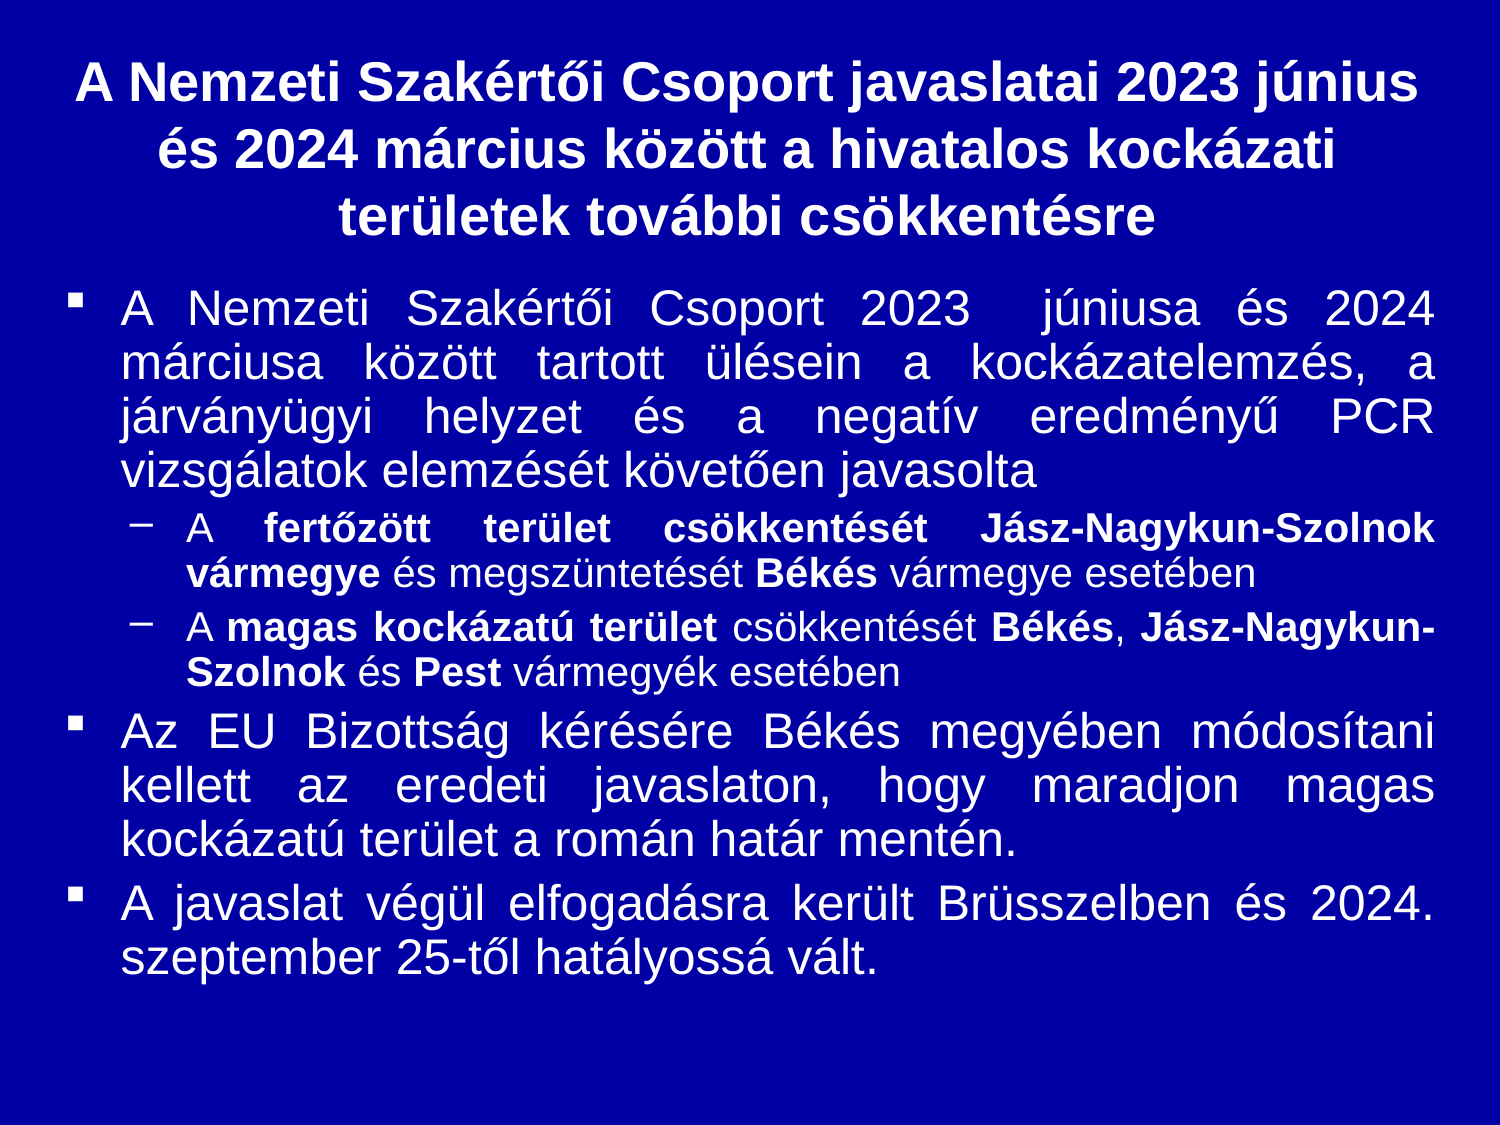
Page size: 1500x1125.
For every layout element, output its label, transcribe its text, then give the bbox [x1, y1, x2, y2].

title A Nemzeti Szakértői Csoport javaslatai 2023 június és 2024 március között a hivatalos kockázati területek további csökkentésre [49, 37, 1446, 255]
list A Nemzeti Szakértői Csoport 2023 júniusa és 2024 márciusa között tartott ülésein a kockázatelemzés, a járványügyi helyzet és a negatív eredményű PCR vizsgálatok elemzését követően javasolta A fertőzött terület csökkentését Jász-Nagykun-Szolnok vármegye és megszüntetését Békés vármegye esetében A magas kockázatú terület csökkentését Békés, Jász-Nagykun-Szolnok és Pest vármegyék esetében Az EU Bizottság kérésére Békés megyében módosítani kellett az eredeti javaslaton, hogy maradjon magas kockázatú terület a román határ mentén. A javaslat végül elfogadásra került Brüsszelben és 2024. szeptember 25-től hatályossá vált. [49, 275, 1451, 1001]
